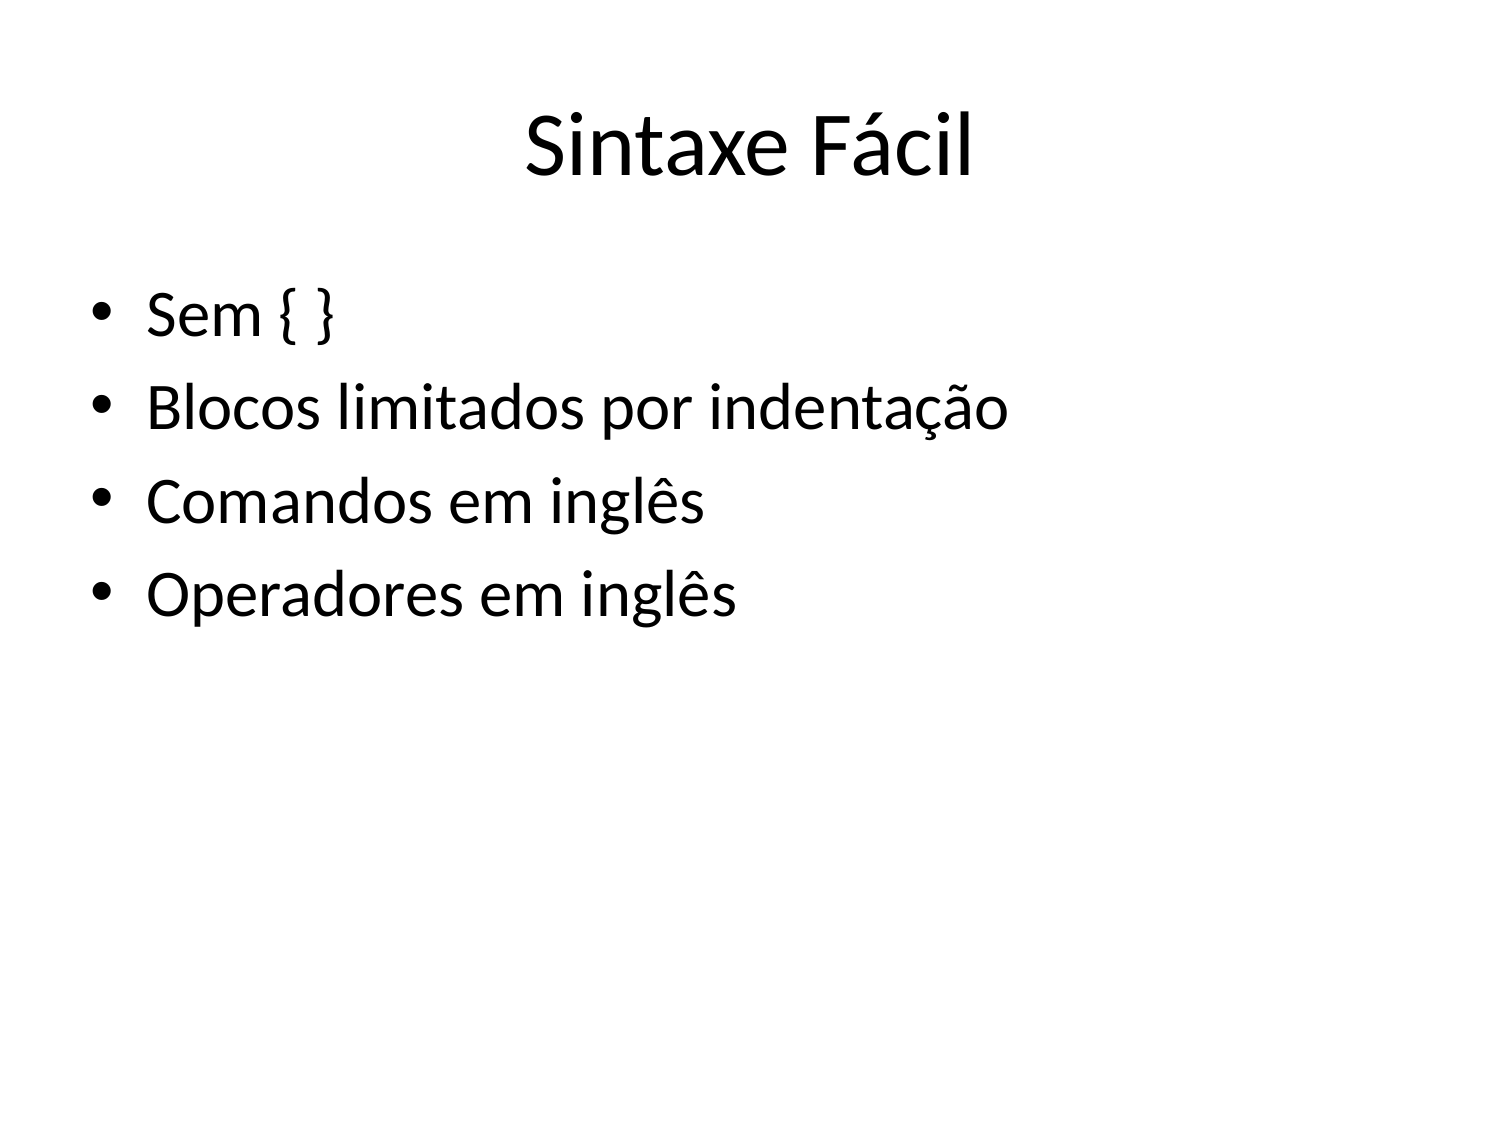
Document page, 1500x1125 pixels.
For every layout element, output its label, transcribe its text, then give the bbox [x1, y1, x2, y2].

title Sintaxe Fácil [75, 45, 1425, 233]
list Sem { } Blocos limitados por indentação Comandos em inglês Operadores em inglês [75, 262, 1425, 1005]
